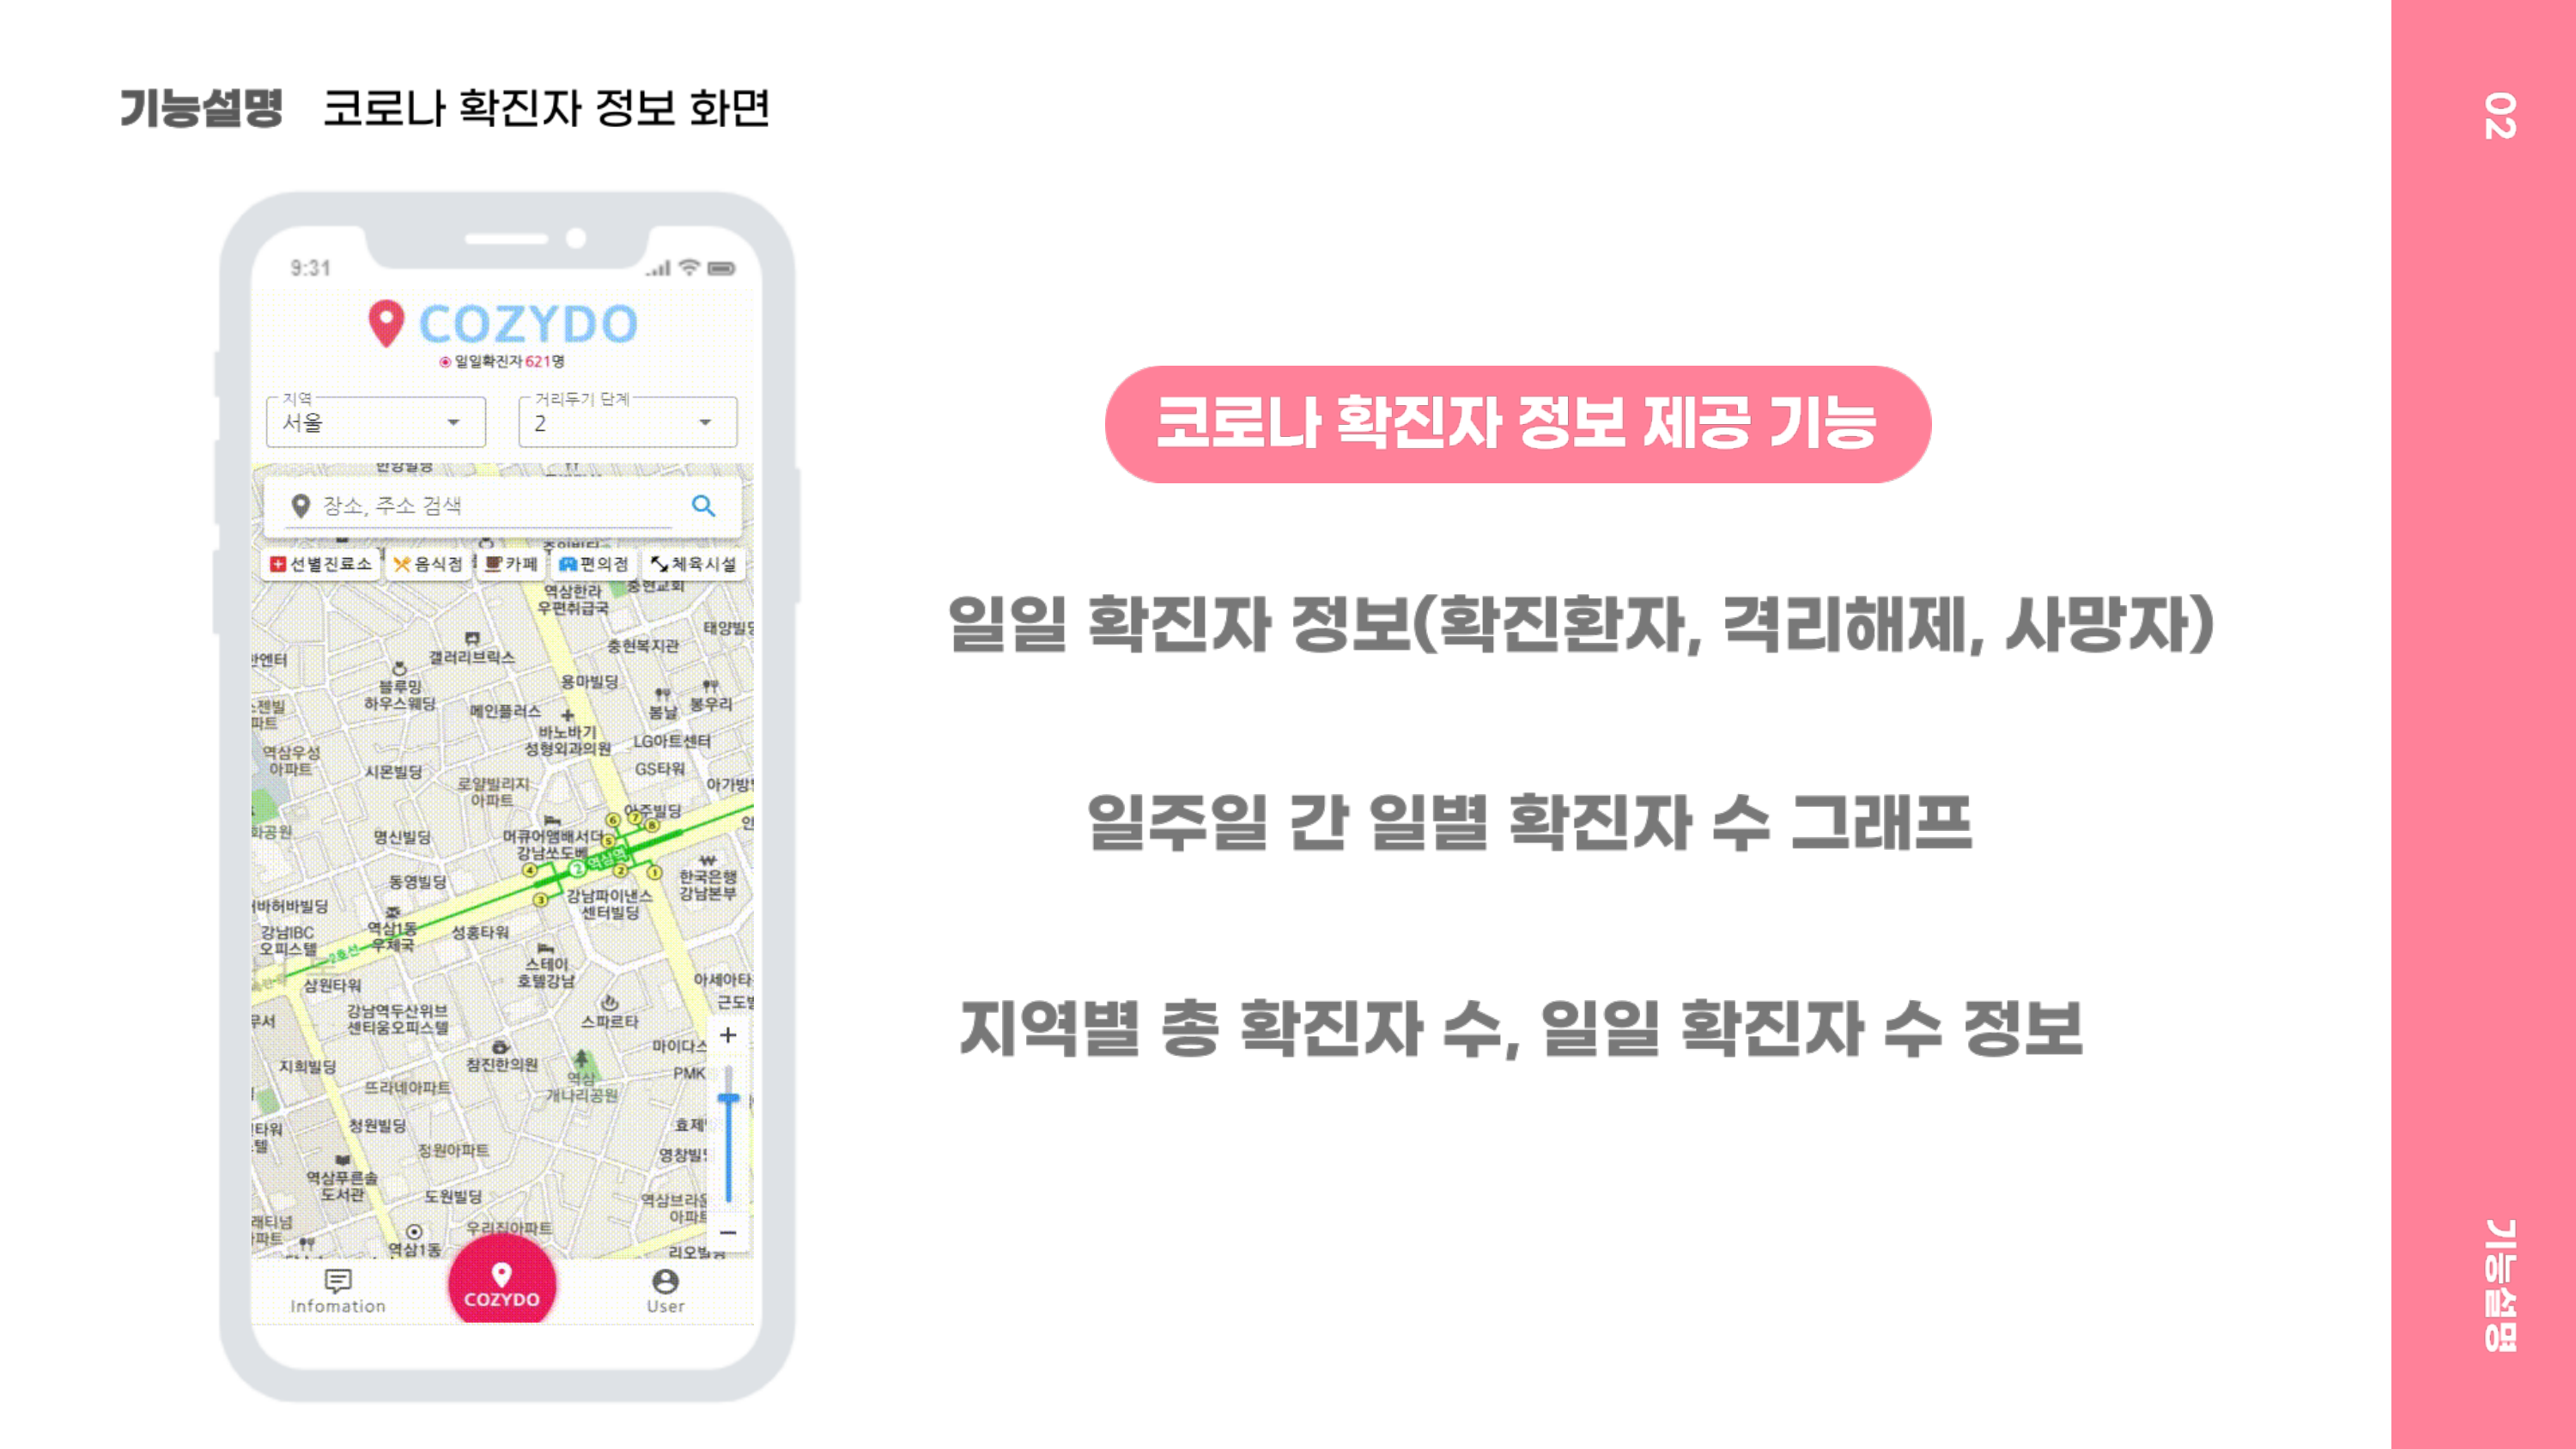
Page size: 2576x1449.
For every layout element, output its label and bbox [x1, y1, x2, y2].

picture [924, 774, 2009, 891]
text_box [2479, 90, 2523, 1355]
picture [252, 288, 755, 1325]
text_box [1105, 366, 1933, 483]
text_box [204, 169, 818, 1410]
picture [925, 979, 2131, 1096]
picture [112, 76, 310, 154]
picture [315, 76, 799, 154]
picture [1136, 376, 1910, 487]
picture [925, 576, 2245, 693]
text_box [2391, 0, 2576, 1449]
